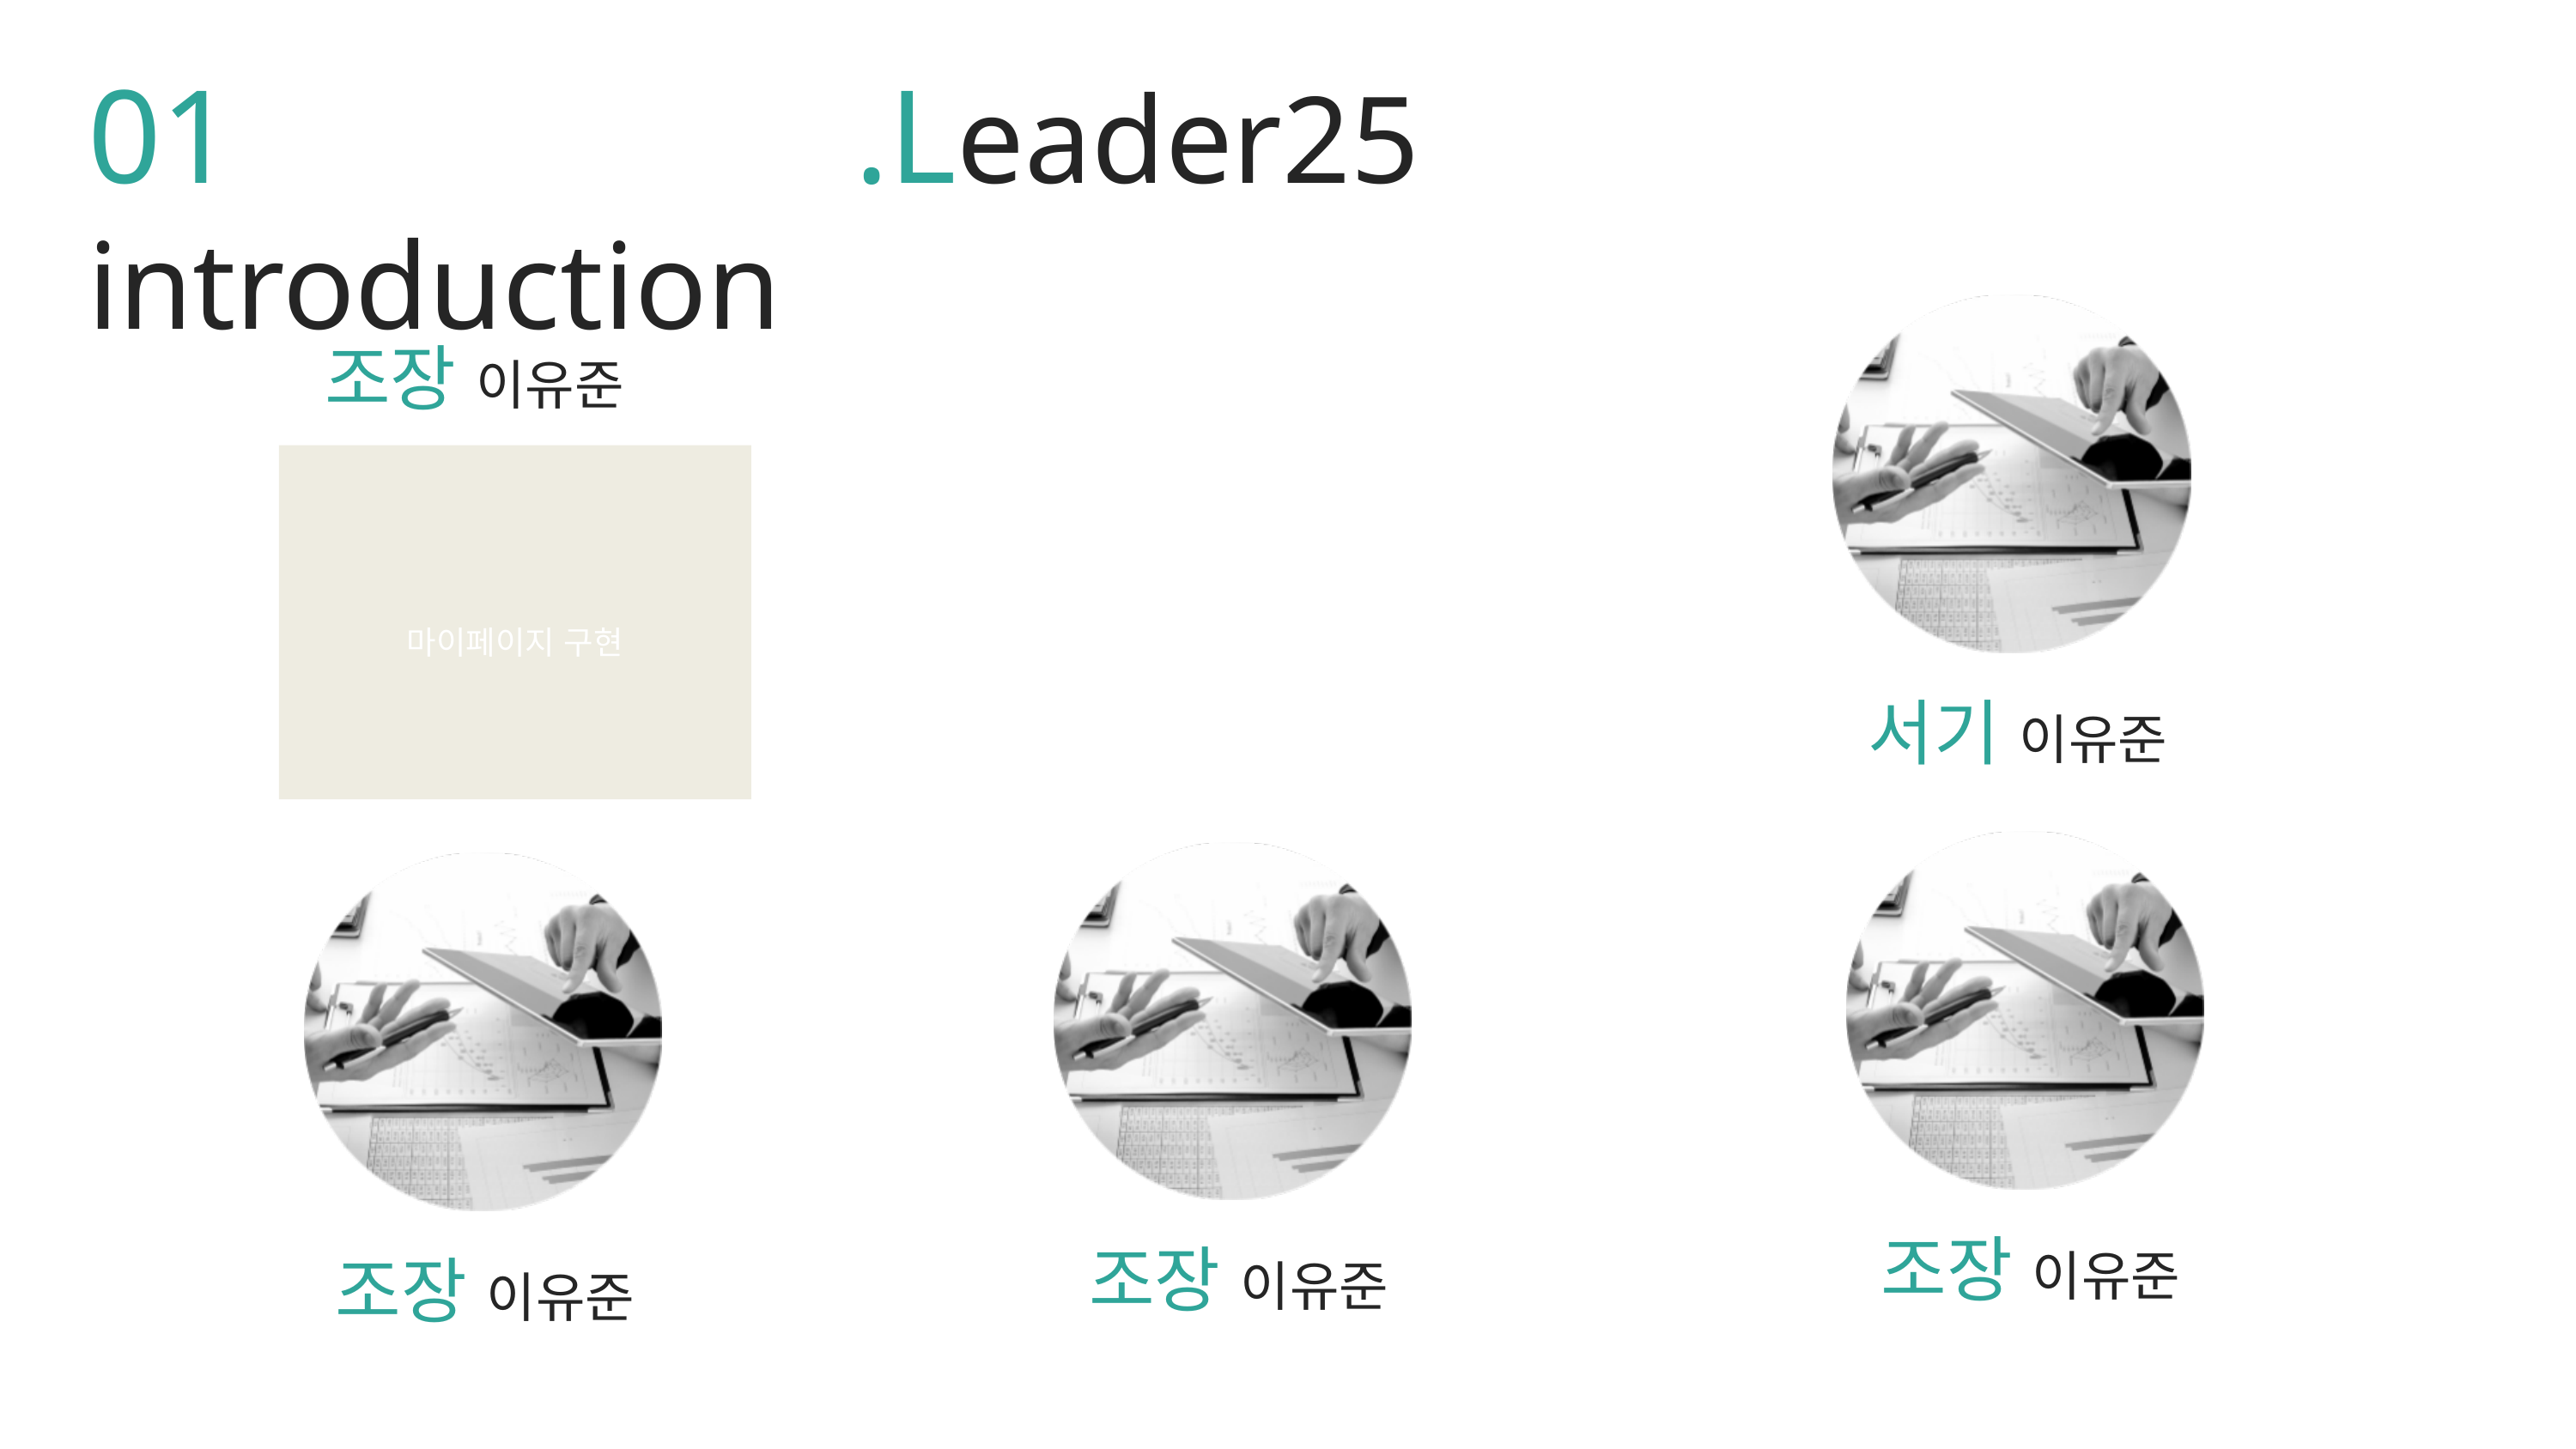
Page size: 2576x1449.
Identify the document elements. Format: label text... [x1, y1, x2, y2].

text_box 조장 이유준 [278, 1239, 691, 1337]
text_box 서기 이유준 [1811, 681, 2224, 779]
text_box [304, 852, 662, 1211]
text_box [1054, 841, 1413, 1200]
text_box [1845, 831, 2204, 1190]
text_box 조장 이유준 [1032, 1228, 1445, 1325]
text_box 01 .Leader25 introduction [75, 48, 1432, 209]
text_box 마이페이지 구현 [277, 444, 753, 801]
text_box 조장 이유준 [268, 327, 681, 424]
text_box 조장 이유준 [1824, 1217, 2237, 1315]
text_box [1832, 294, 2191, 653]
